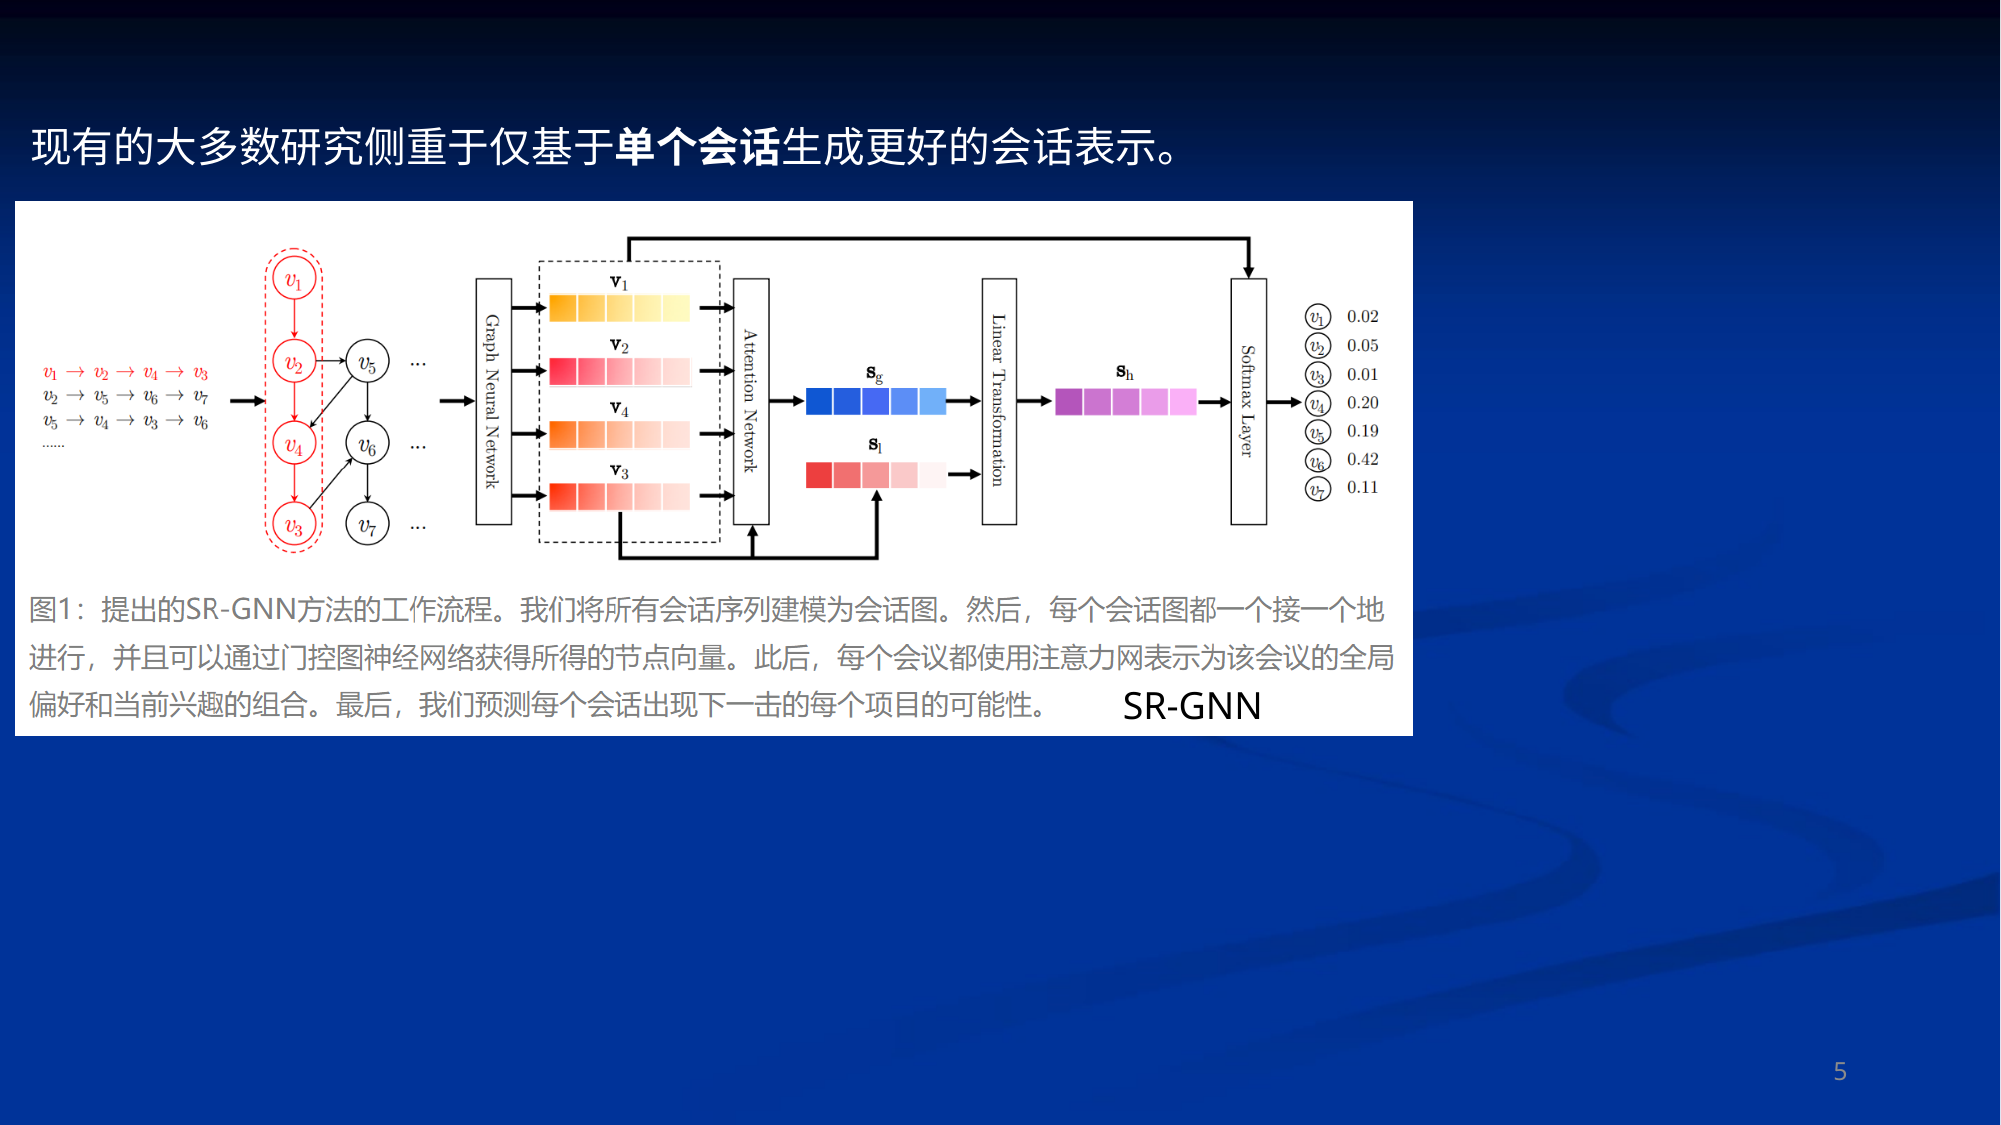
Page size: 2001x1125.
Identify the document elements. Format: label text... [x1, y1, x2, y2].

slide_number 5 [1412, 1042, 1863, 1103]
text_box 现有的大多数研究侧重于仅基于单个会话生成更好的会话表示。 [15, 113, 1621, 178]
picture [0, 0, 2001, 1125]
